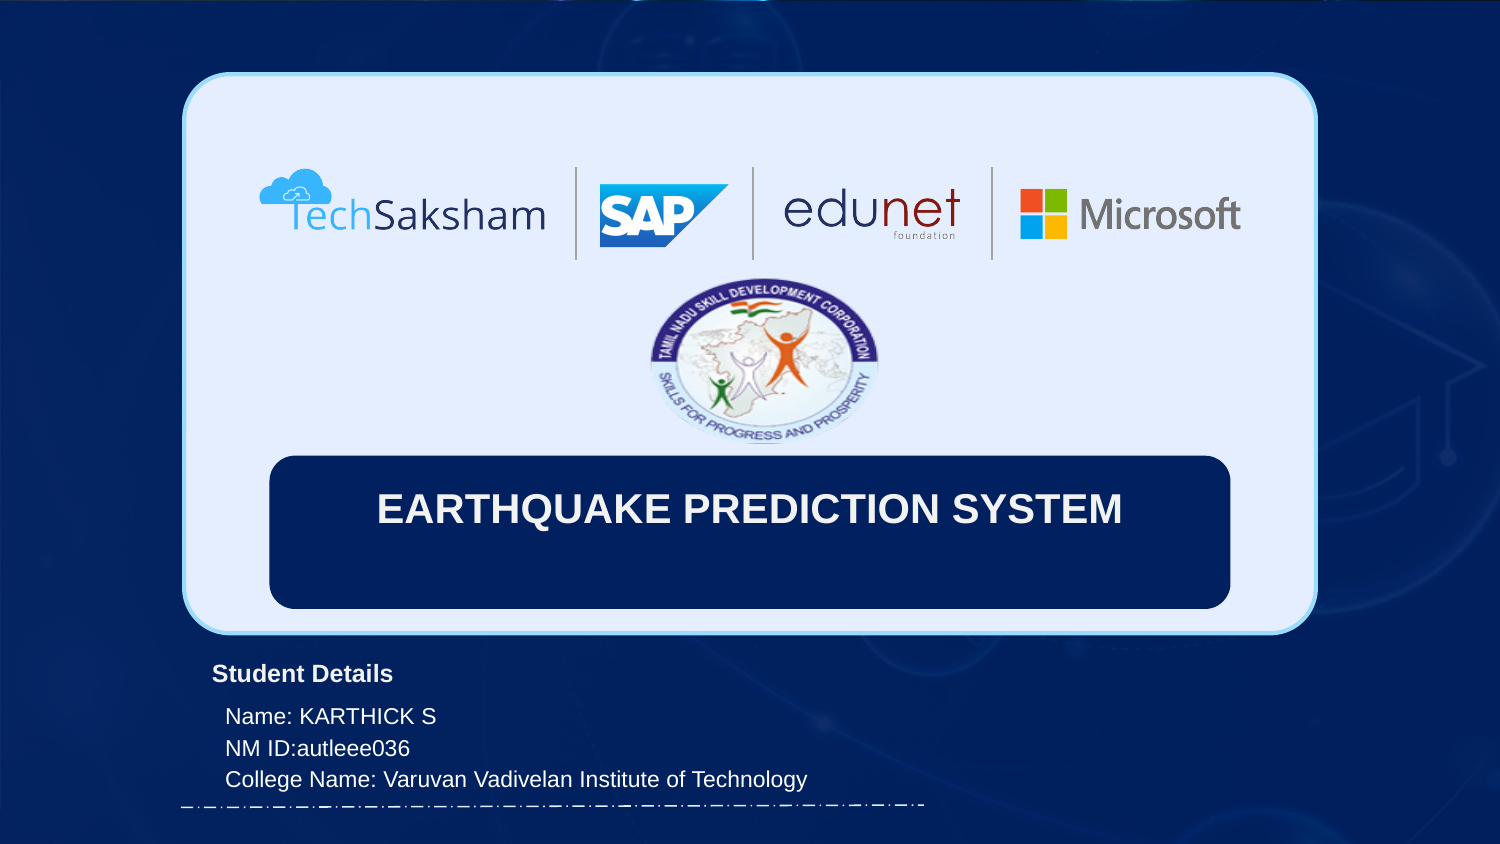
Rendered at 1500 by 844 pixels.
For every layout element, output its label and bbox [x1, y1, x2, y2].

text_box [253, 160, 1247, 260]
picture [645, 273, 883, 447]
text_box [180, 804, 925, 808]
text_box [0, 0, 1500, 844]
